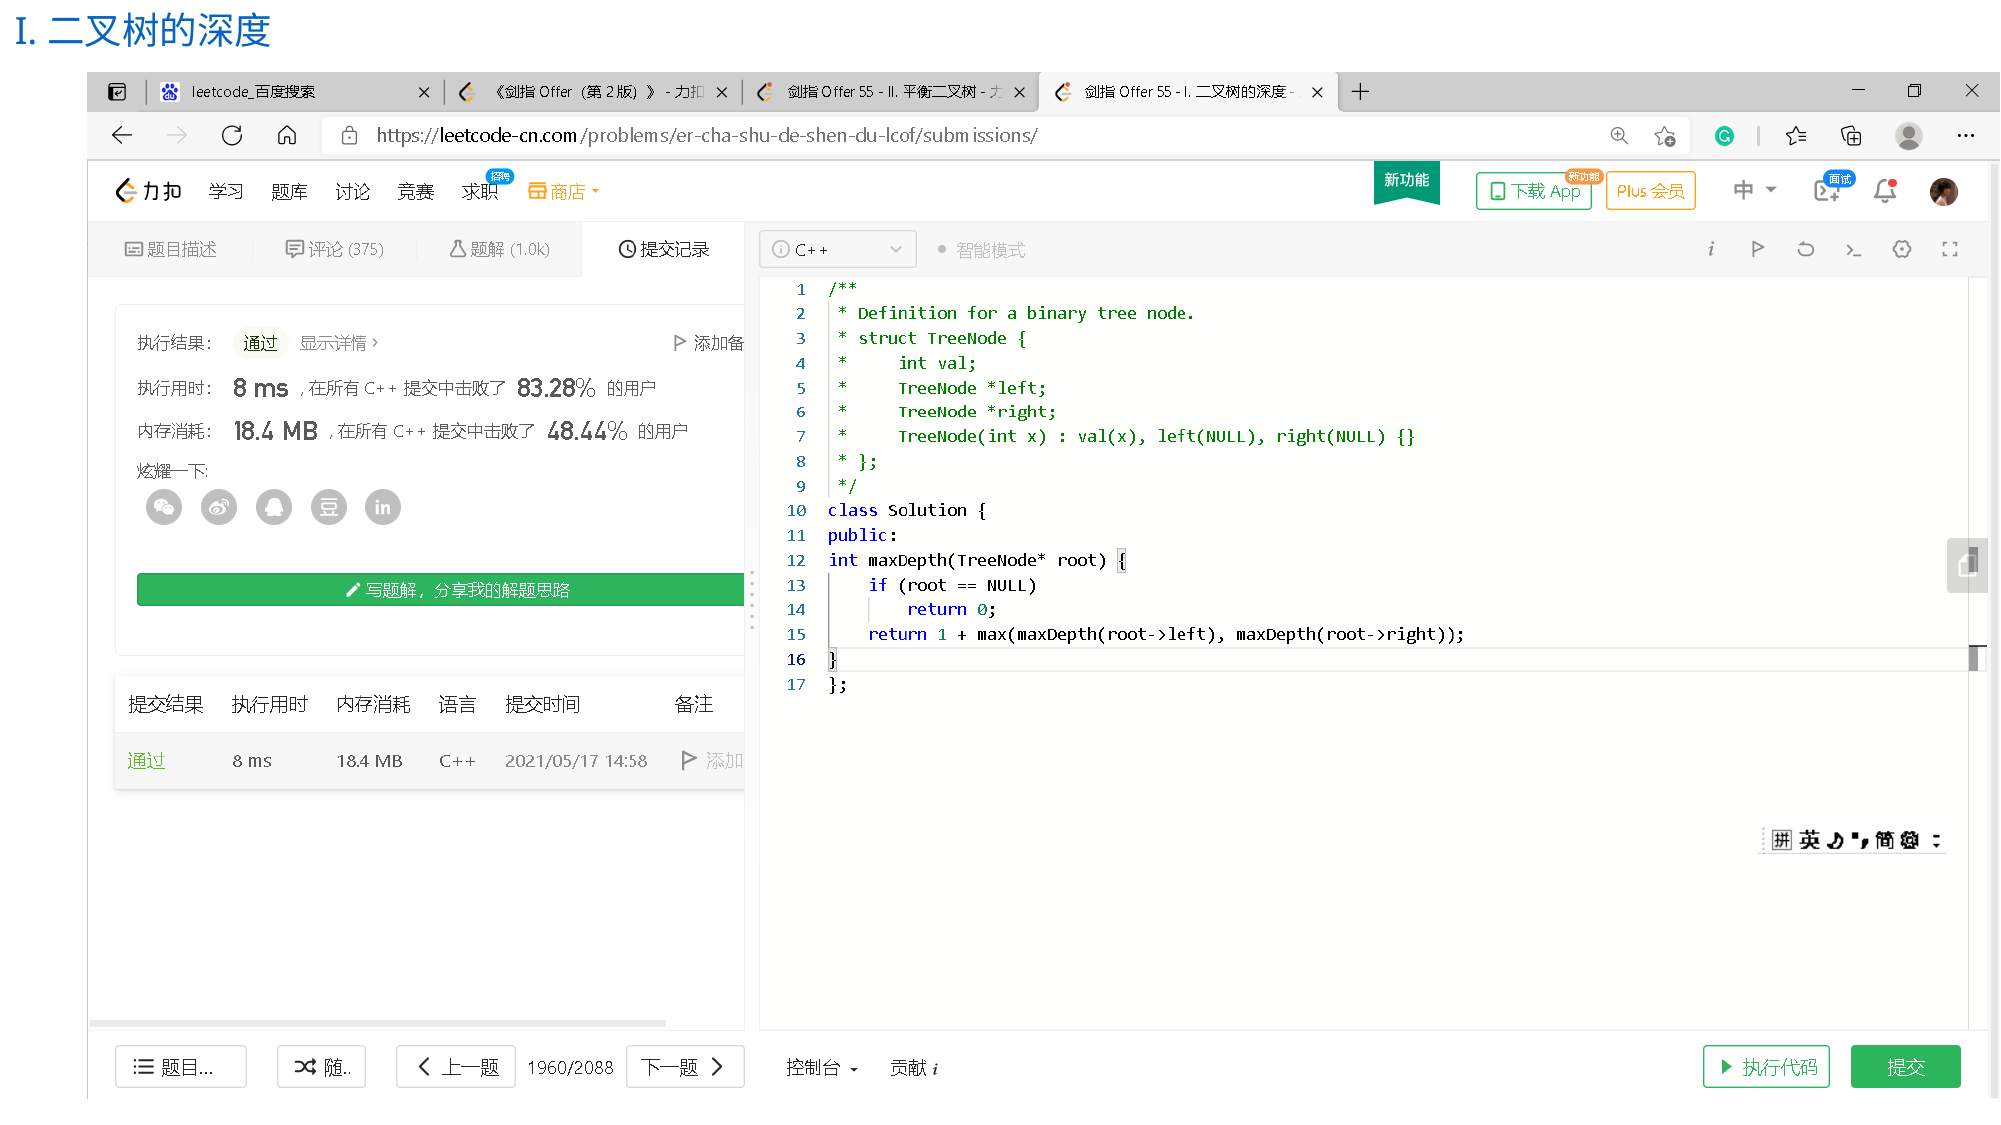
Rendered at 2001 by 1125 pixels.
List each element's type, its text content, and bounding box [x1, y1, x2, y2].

picture [87, 72, 2000, 1099]
text_box I. 二叉树的深度 [0, 0, 1000, 69]
